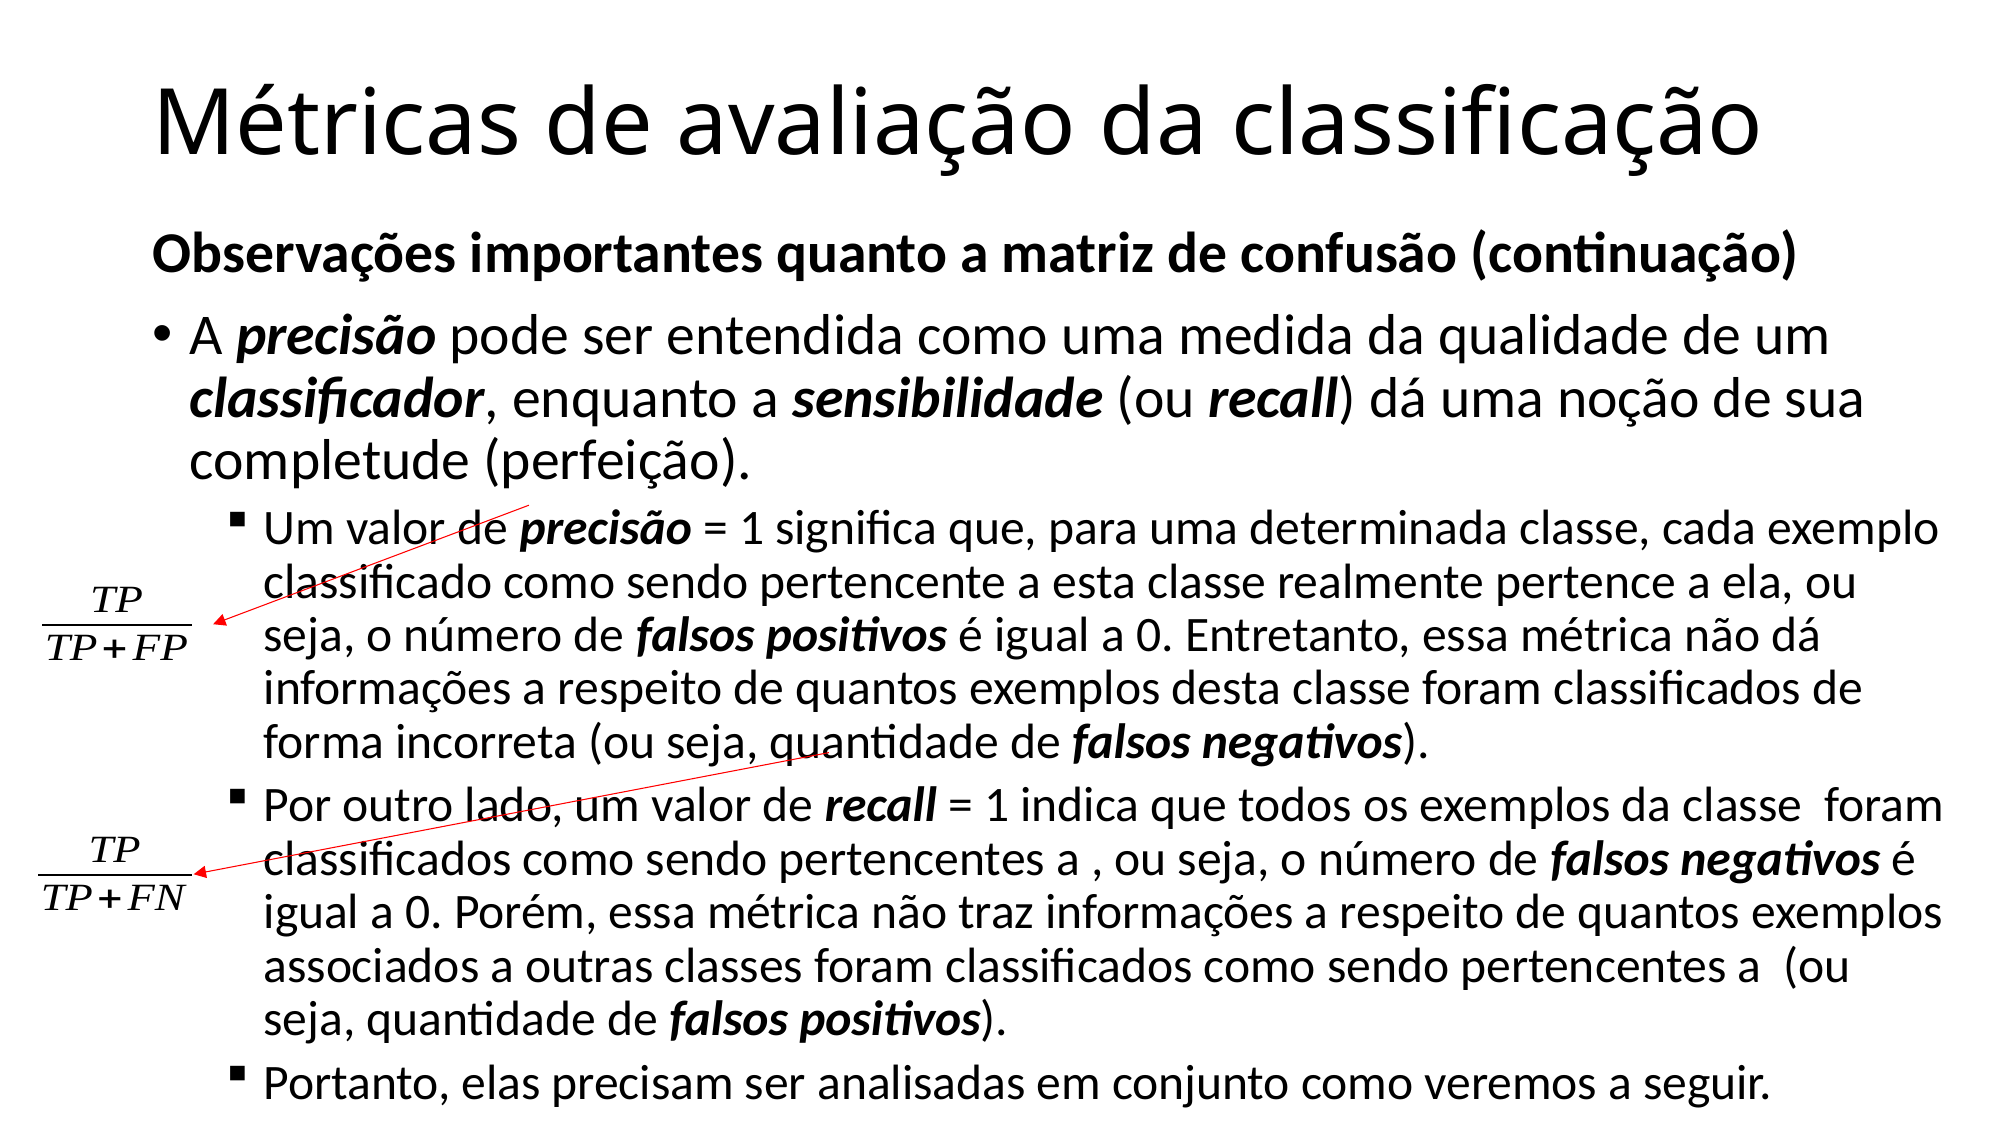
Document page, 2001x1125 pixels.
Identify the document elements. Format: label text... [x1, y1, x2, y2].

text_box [213, 505, 529, 625]
title Métricas de avaliação da classificação [137, 35, 1863, 215]
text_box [193, 752, 829, 875]
